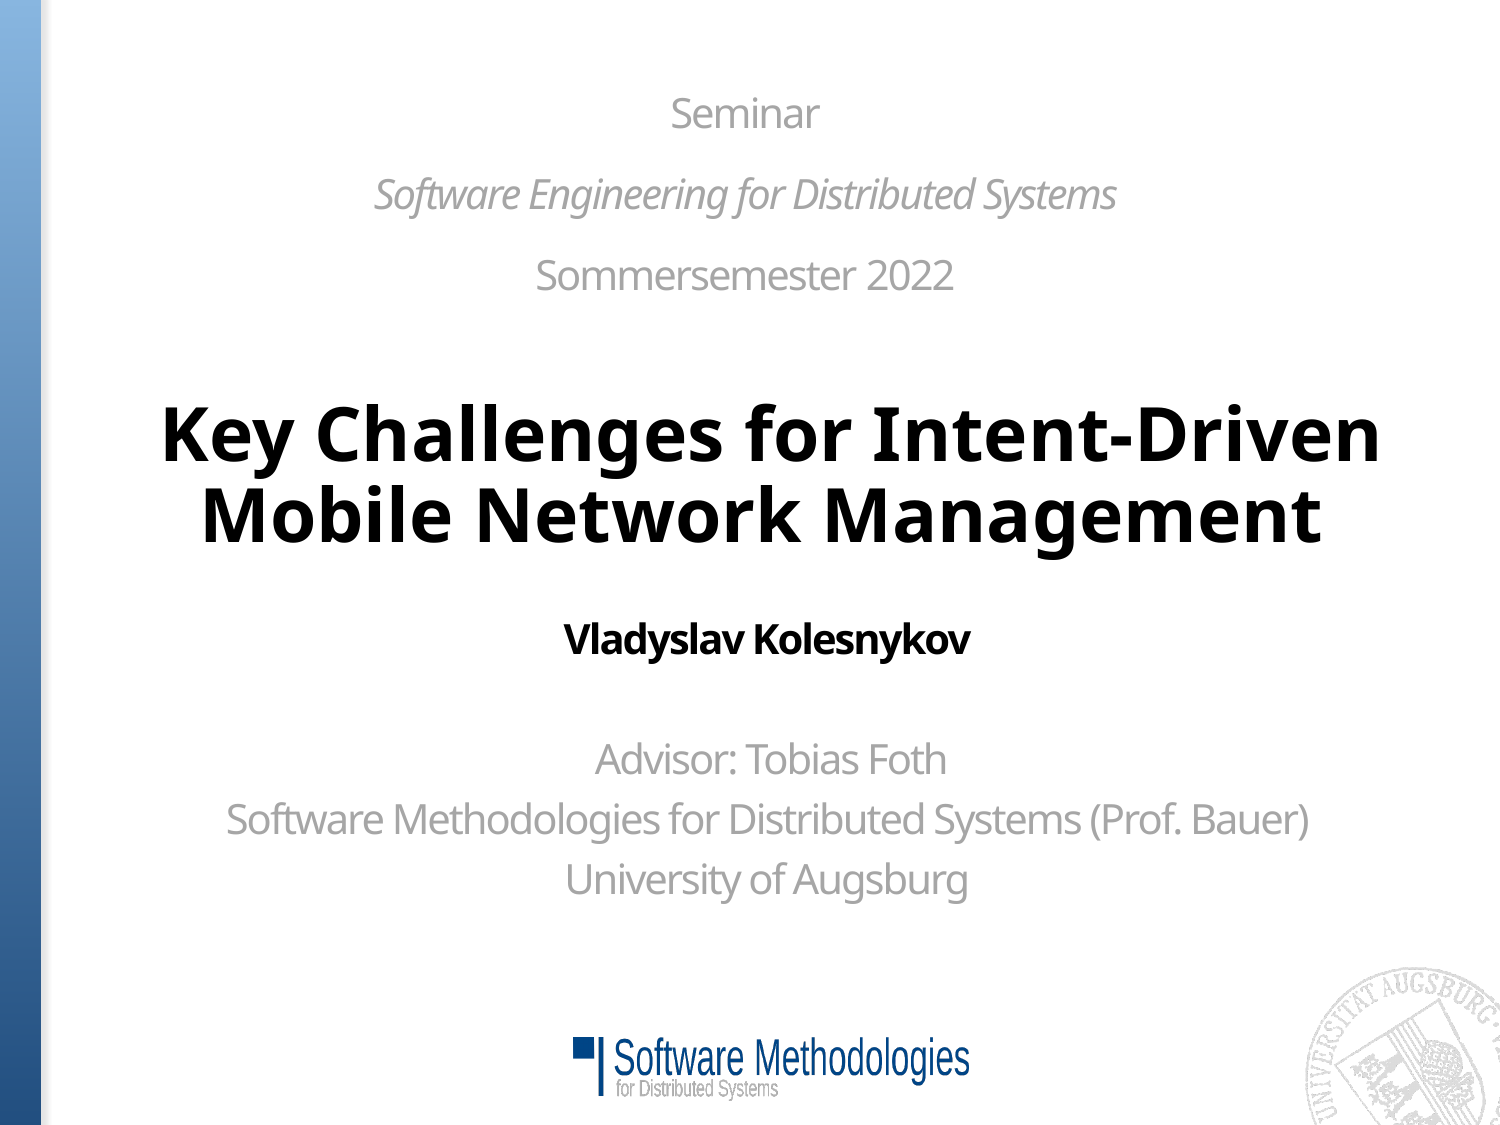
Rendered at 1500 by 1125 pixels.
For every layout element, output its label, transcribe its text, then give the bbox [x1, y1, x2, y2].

text_box Seminar Software Engineering for Distributed Systems Sommersemester 2022 [106, 69, 1394, 307]
picture [573, 1037, 969, 1101]
title Key Challenges for Intent-Driven Mobile Network Management [124, 386, 1420, 566]
subtitle Vladyslav Kolesnykov Advisor: Tobias Foth Software Methodologies for Distributed Systems (Prof. Bauer) University of Augsburg [127, 596, 1416, 994]
